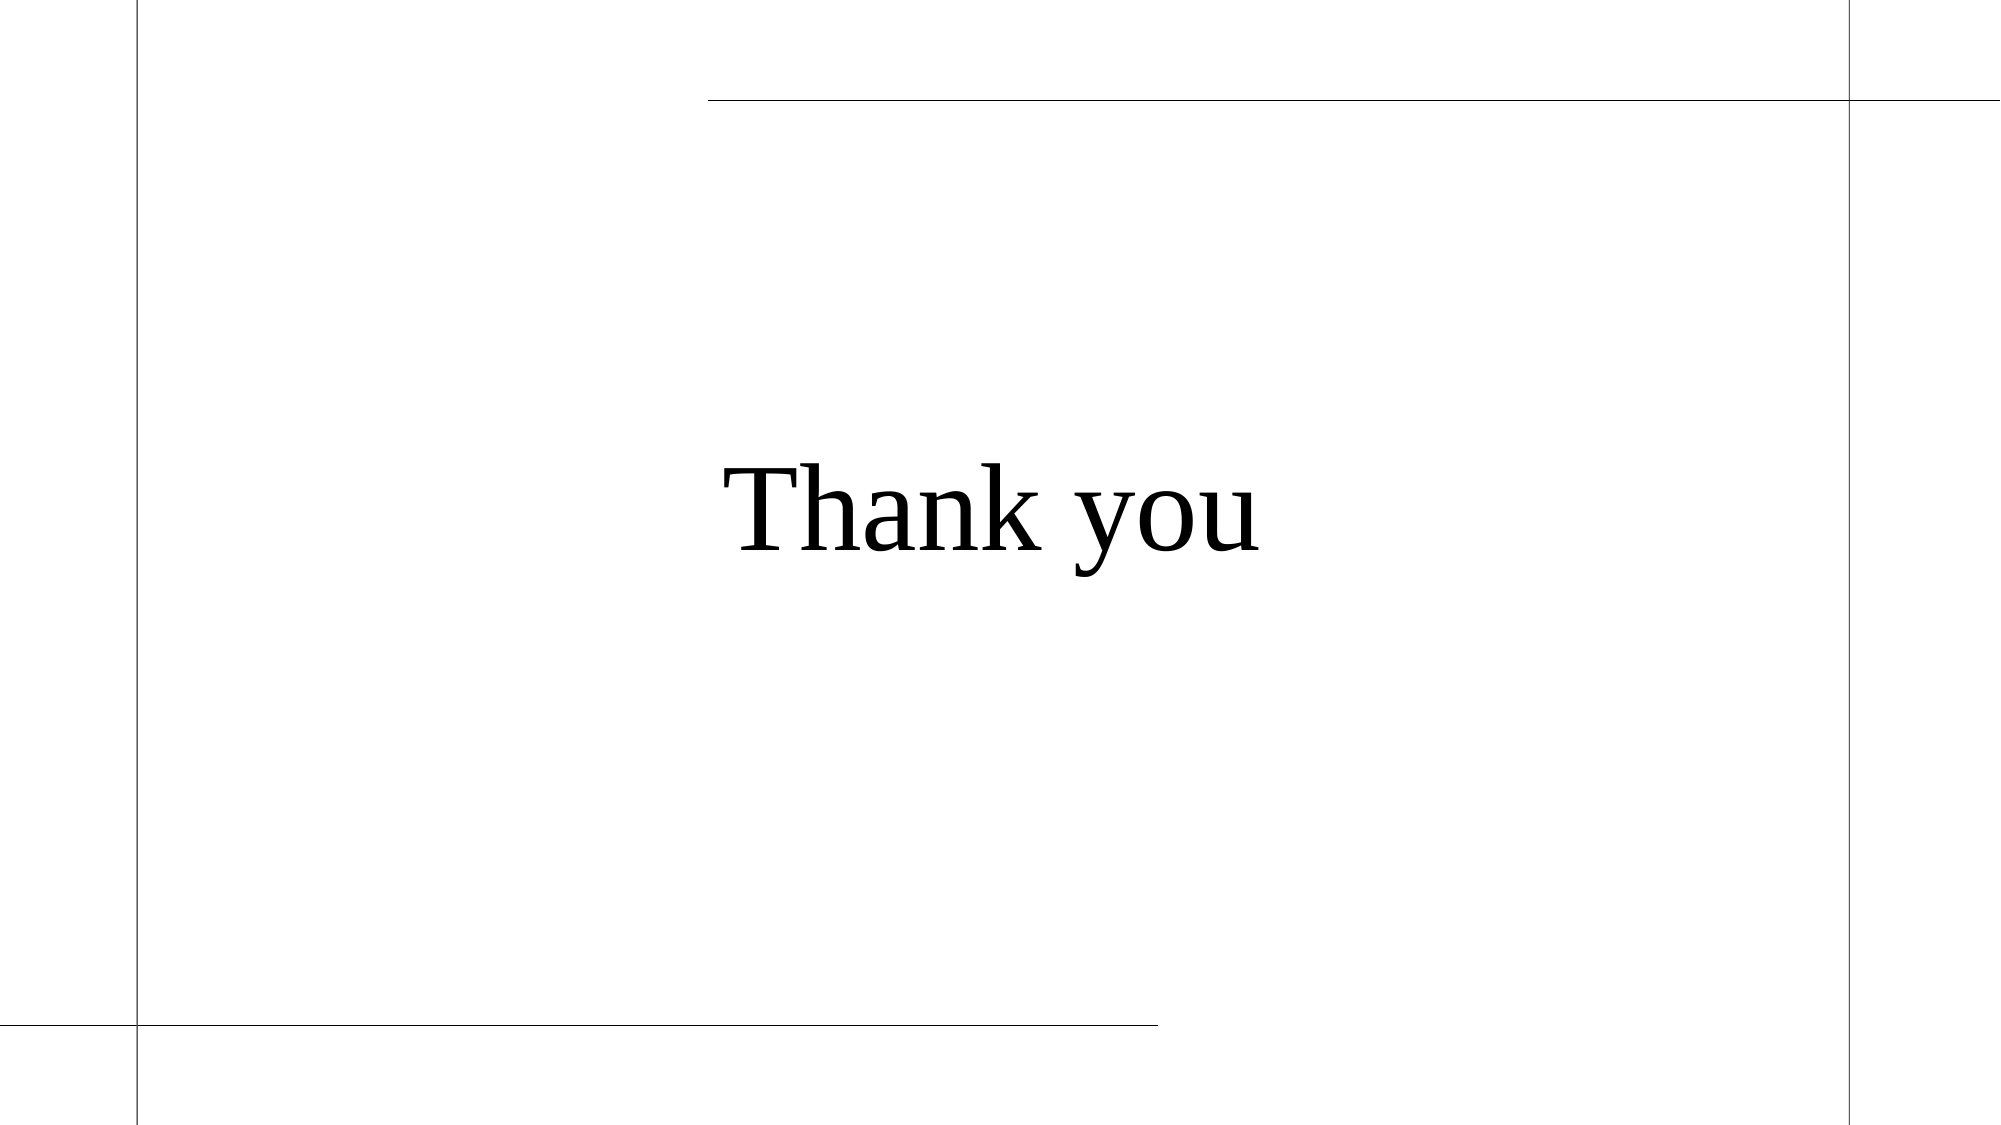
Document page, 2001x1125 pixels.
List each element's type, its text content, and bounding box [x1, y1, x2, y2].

text_box Thank you [436, 418, 1548, 583]
